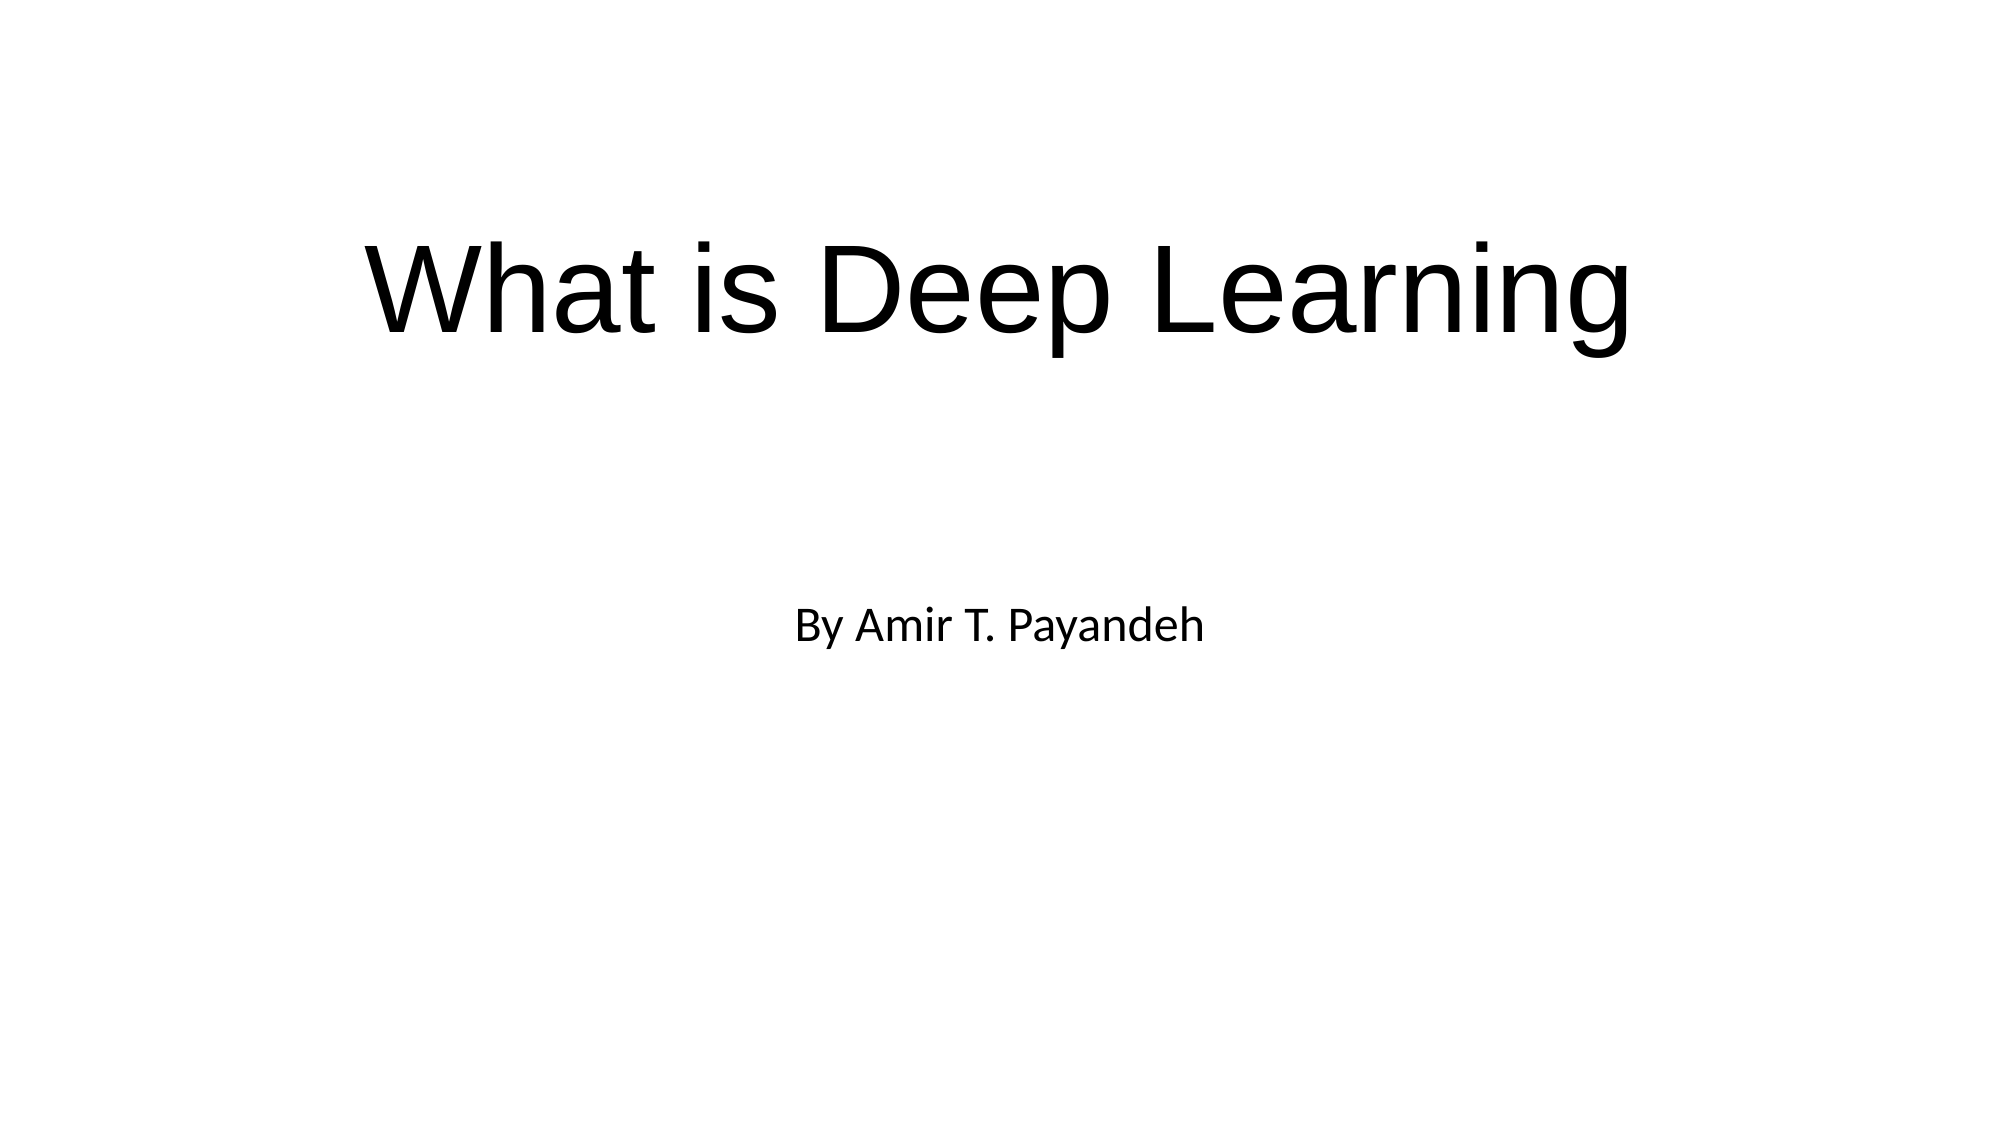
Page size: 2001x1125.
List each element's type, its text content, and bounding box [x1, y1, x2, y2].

title What is Deep Learning [249, 184, 1750, 367]
subtitle By Amir T. Payandeh [249, 590, 1750, 863]
